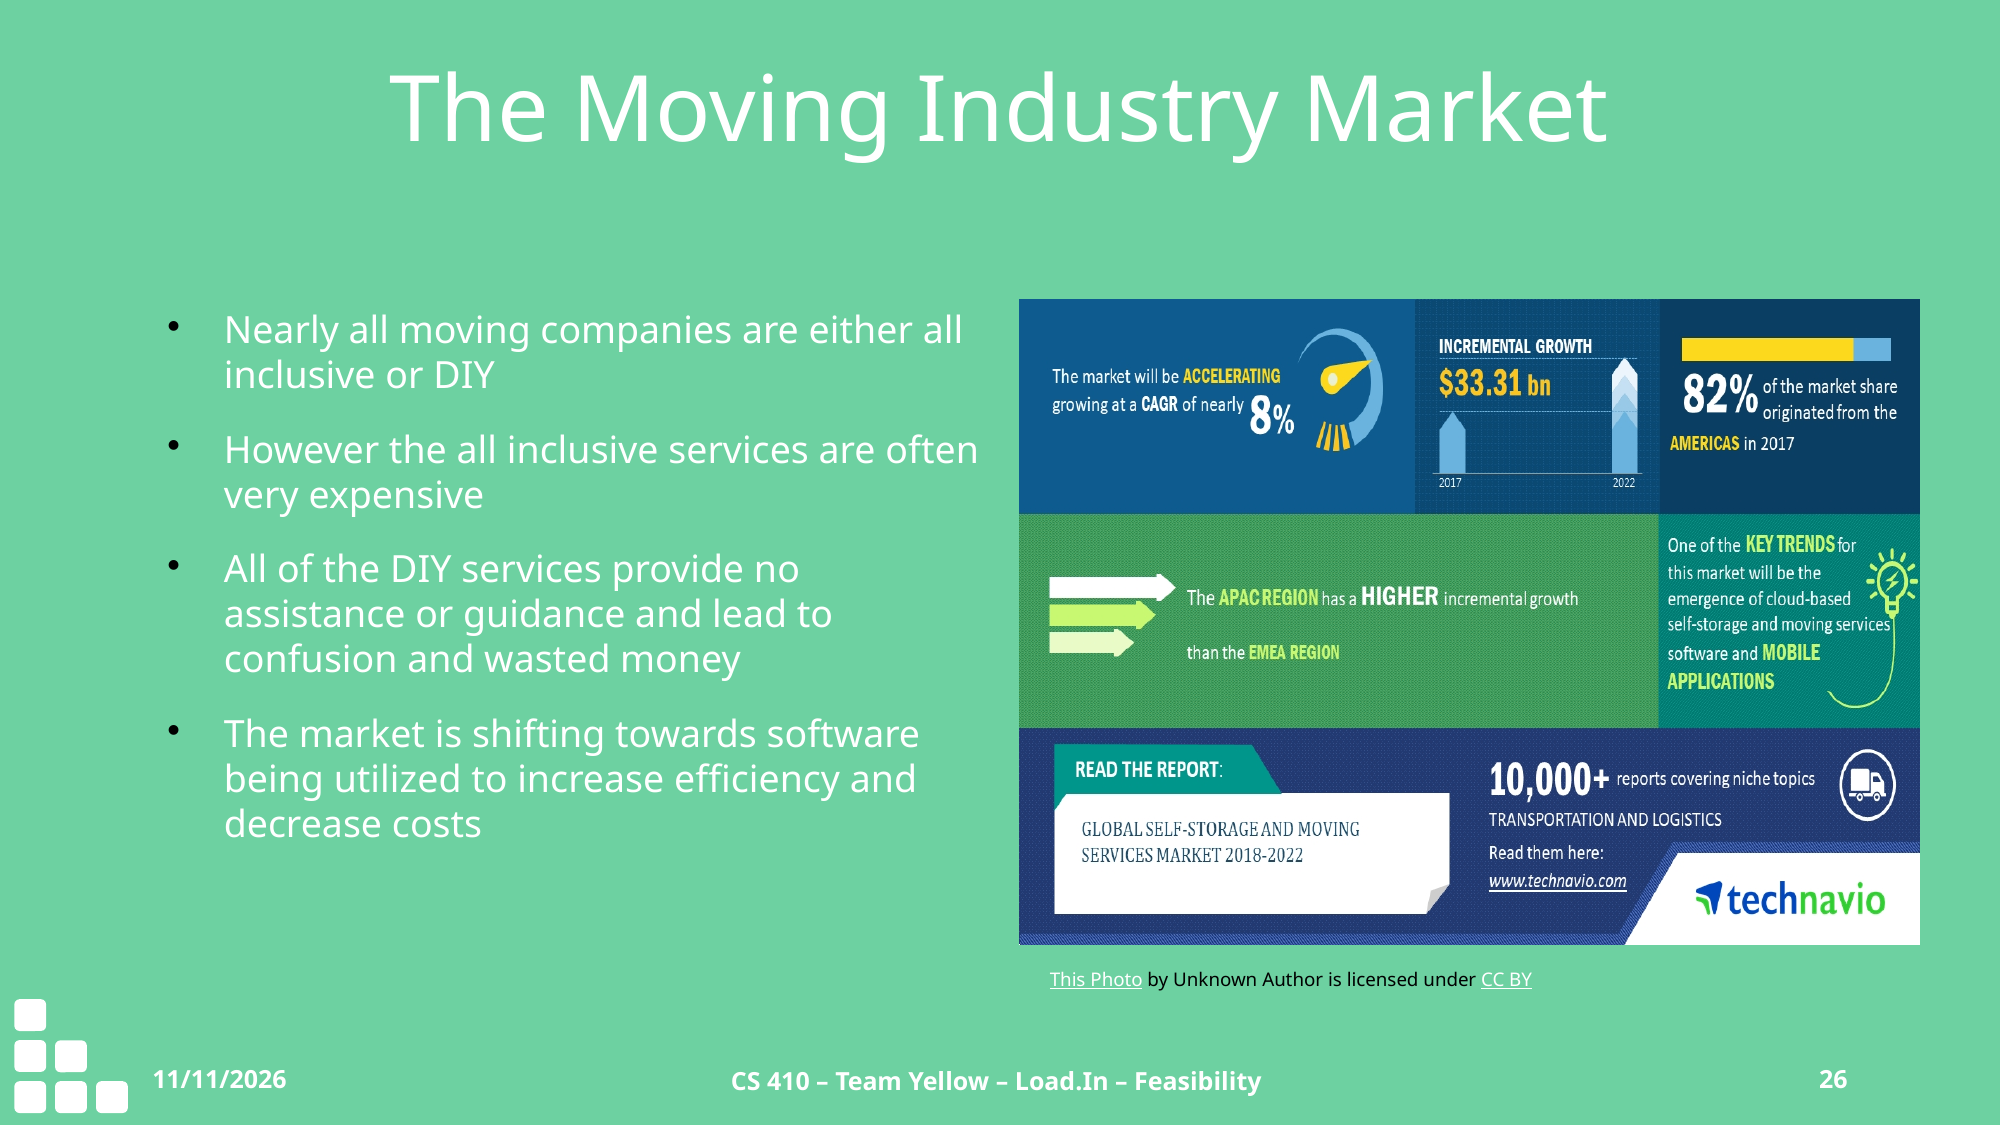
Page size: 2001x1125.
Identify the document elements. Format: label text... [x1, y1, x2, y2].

text_box Nearly all moving companies are either all inclusive or DIY However the all inclusive services are often very expensive All of the DIY services provide no assistance or guidance and lead to confusion and wasted money The market is shifting towards software being utilized to increase efficiency and decrease costs [148, 306, 990, 885]
text_box This Photo by Unknown Author is licensed under CC BY [1034, 959, 1920, 1002]
text_box 26 [1412, 1035, 1863, 1125]
text_box CS 410 – Team Yellow – Load.In – Feasibility [662, 1035, 1338, 1125]
text_box The Moving Industry Market [137, 0, 1863, 210]
picture [1018, 299, 1921, 946]
text_box 10/12/20 [137, 1035, 588, 1125]
